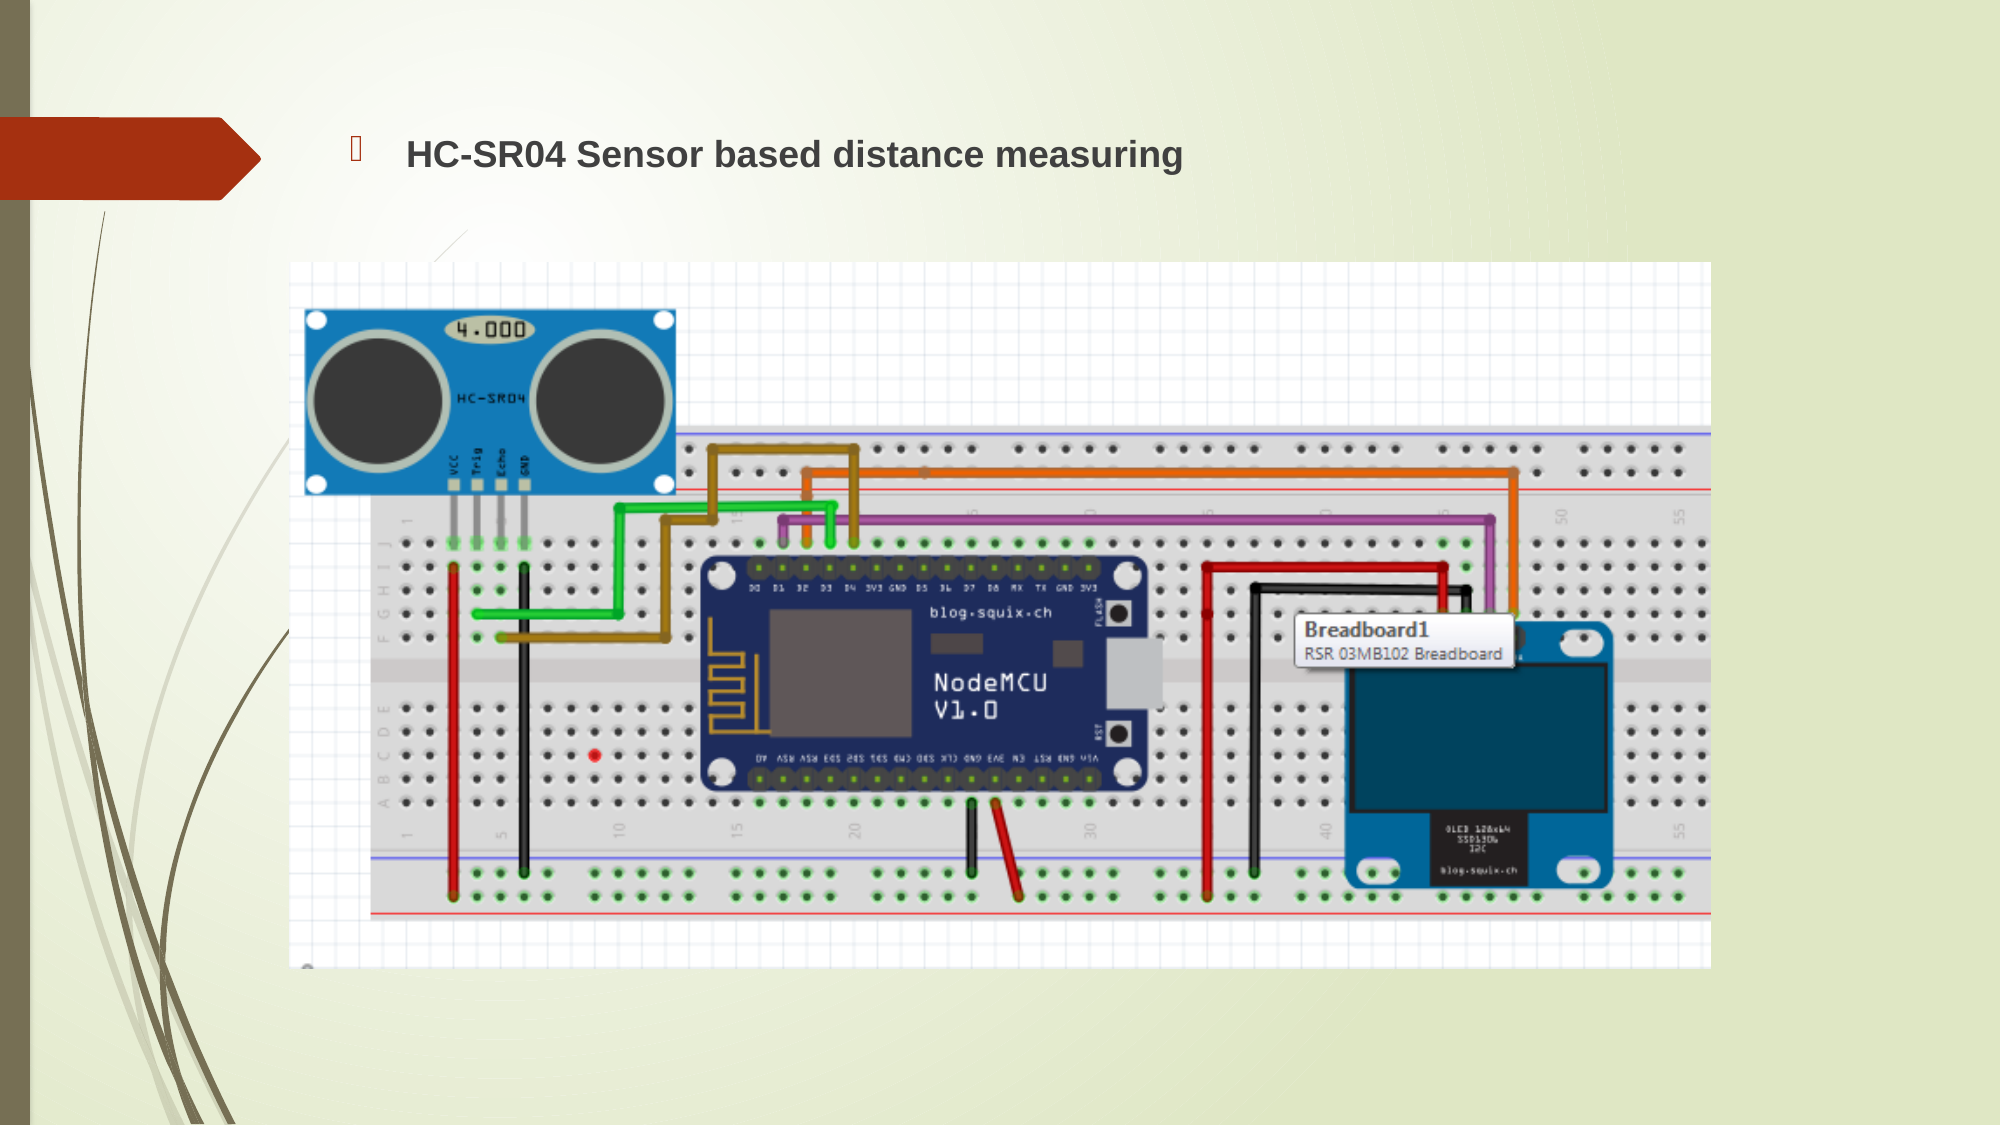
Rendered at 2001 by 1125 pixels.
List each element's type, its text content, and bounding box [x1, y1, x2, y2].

list HC-SR04 Sensor based distance measuring [334, 122, 1798, 200]
picture [289, 262, 1711, 970]
